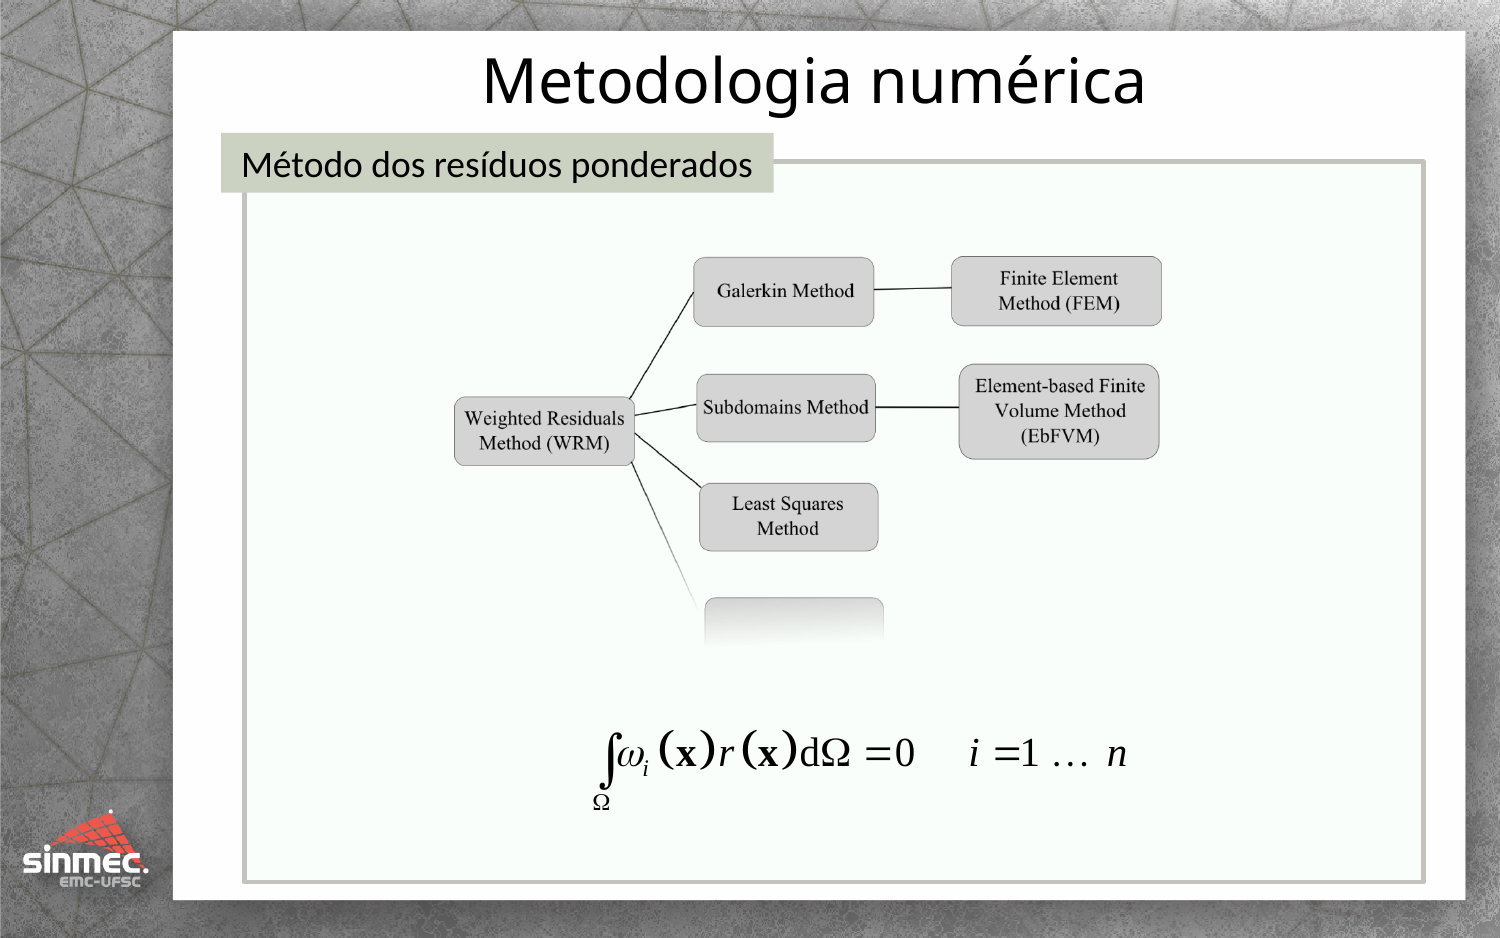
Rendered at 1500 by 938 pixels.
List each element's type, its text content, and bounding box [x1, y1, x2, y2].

picture [0, 0, 1500, 938]
text_box [242, 160, 1425, 884]
text_box Método dos resíduos ponderados [221, 132, 774, 193]
title Metodologia numérica [171, 55, 1459, 103]
